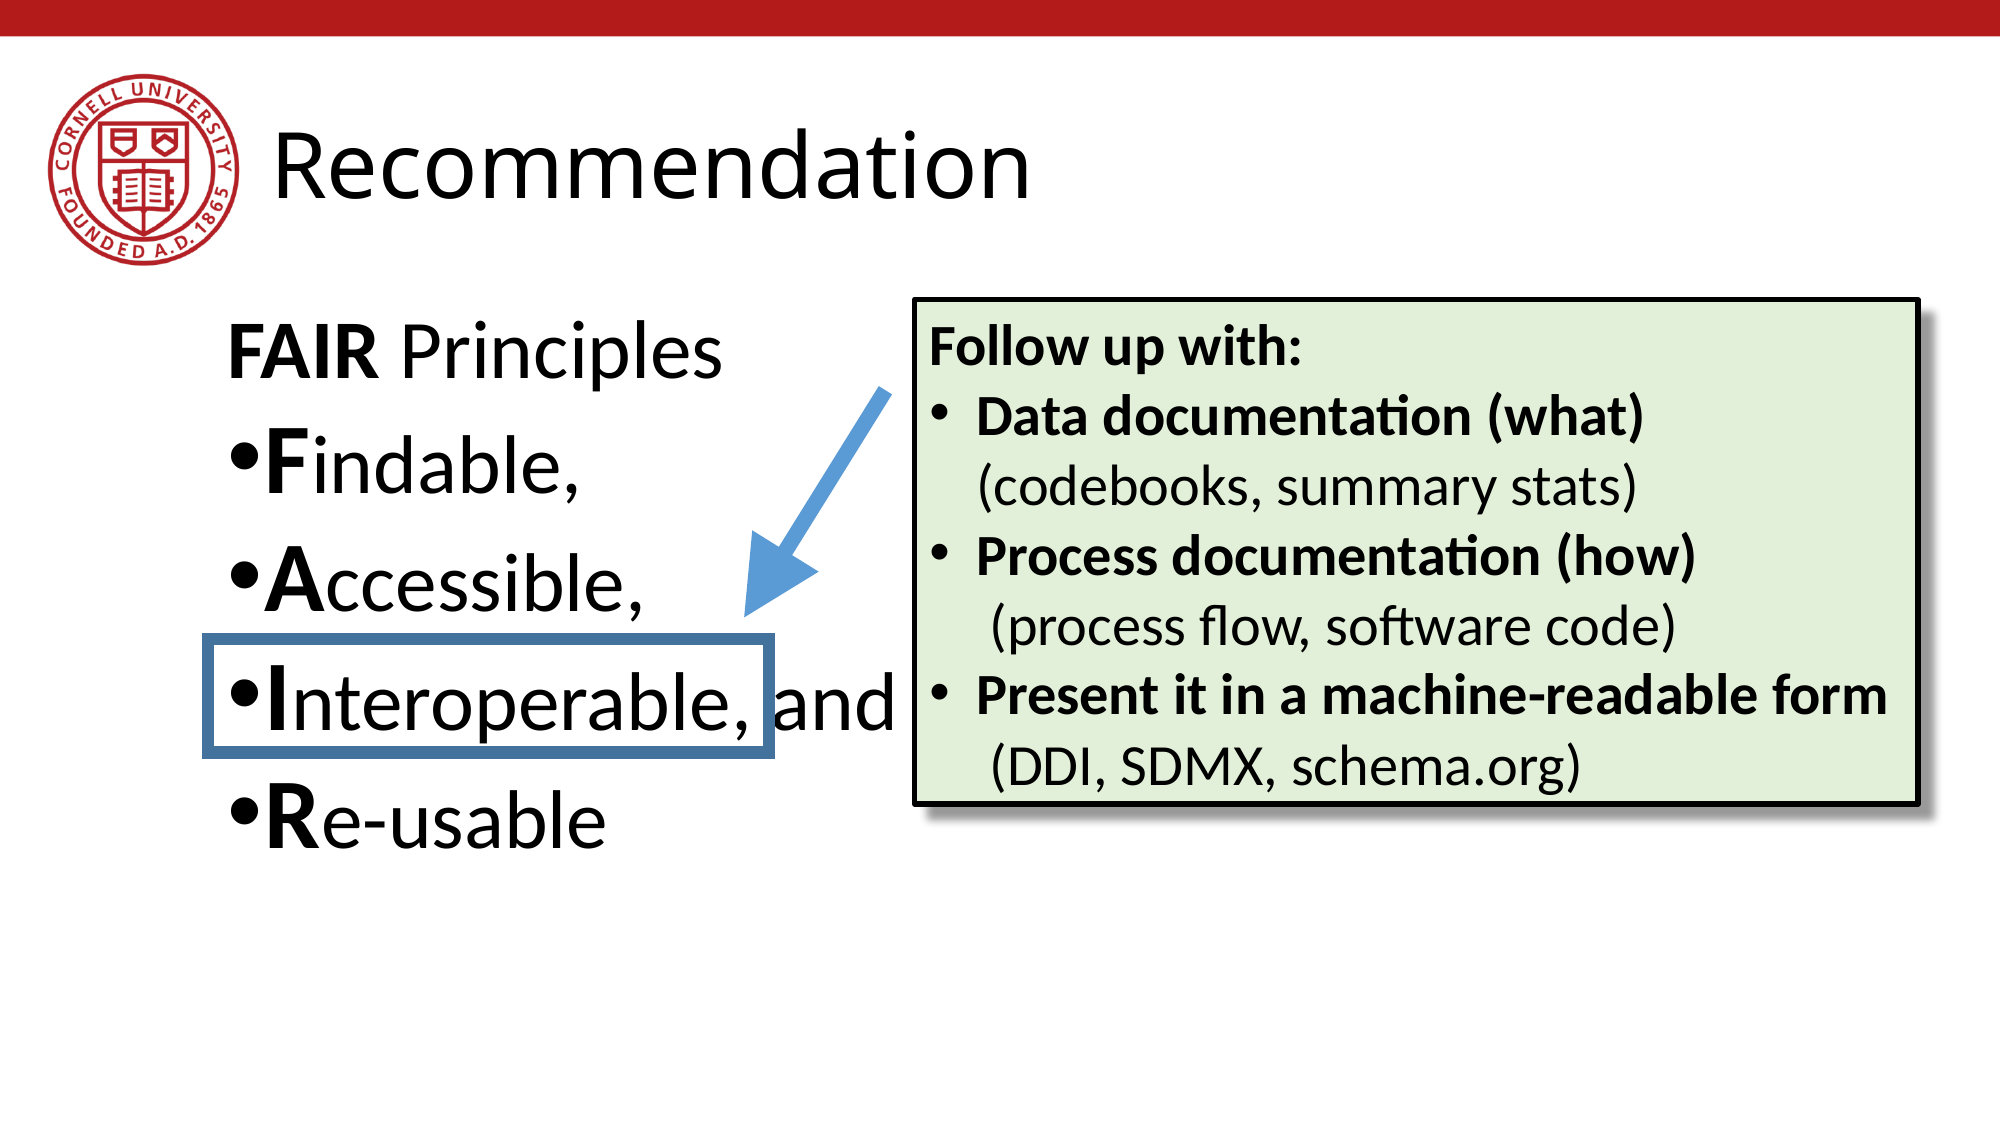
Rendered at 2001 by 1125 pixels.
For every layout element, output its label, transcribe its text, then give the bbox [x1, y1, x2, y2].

text_box [207, 638, 770, 753]
text_box Follow up with: Data documentation (what) (codebooks, summary stats) Process documentation (how) (process flow, software code) Present it in a machine-readable form (DDI, SDMX, schema.org) [914, 299, 1918, 805]
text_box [744, 390, 886, 618]
list FAIR Principles Findable, Accessible, Interoperable, and Re-usable [137, 299, 943, 1014]
picture [39, 65, 255, 274]
title Recommendation [255, 59, 1860, 278]
